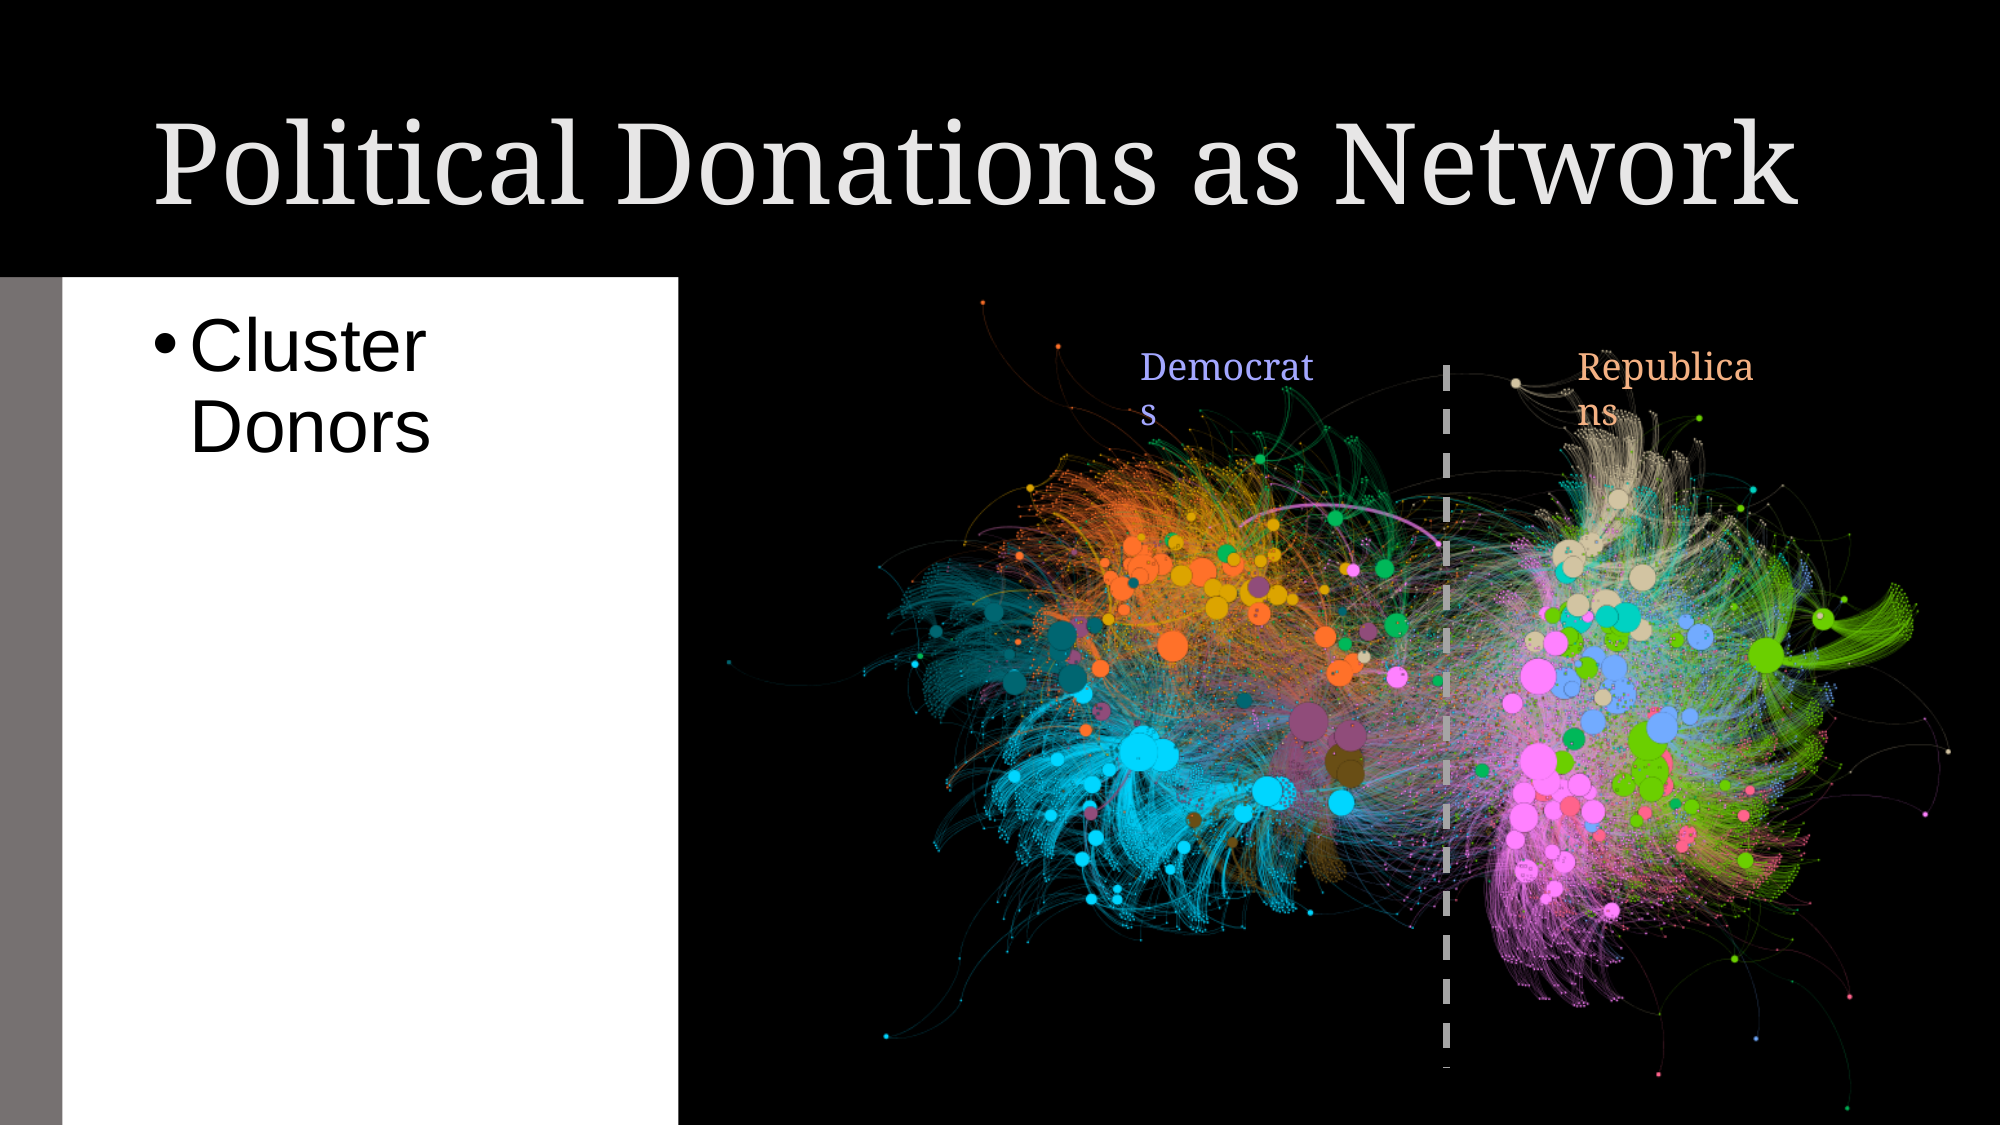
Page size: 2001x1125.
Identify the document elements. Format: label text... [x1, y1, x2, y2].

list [678, 277, 2000, 1125]
text_box Cluster Donors [137, 299, 645, 1014]
title Political Donations as Network [137, 59, 1863, 278]
